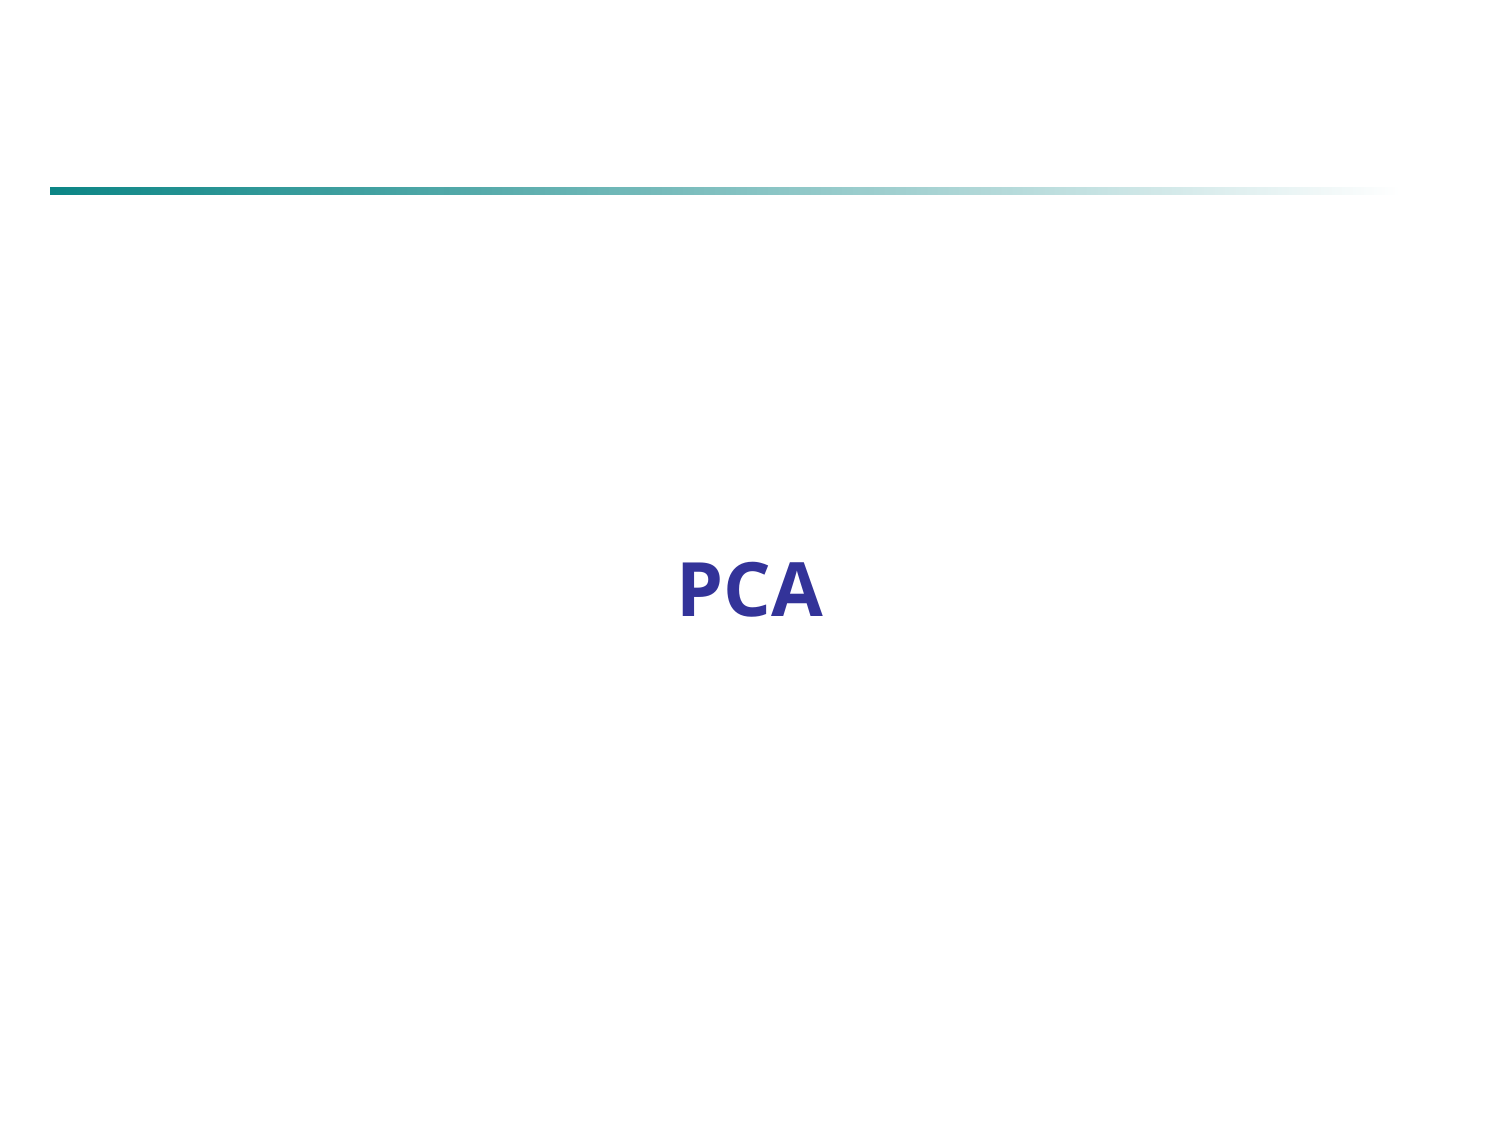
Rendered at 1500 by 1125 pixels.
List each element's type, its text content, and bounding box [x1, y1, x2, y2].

title PCA [31, 538, 1469, 639]
